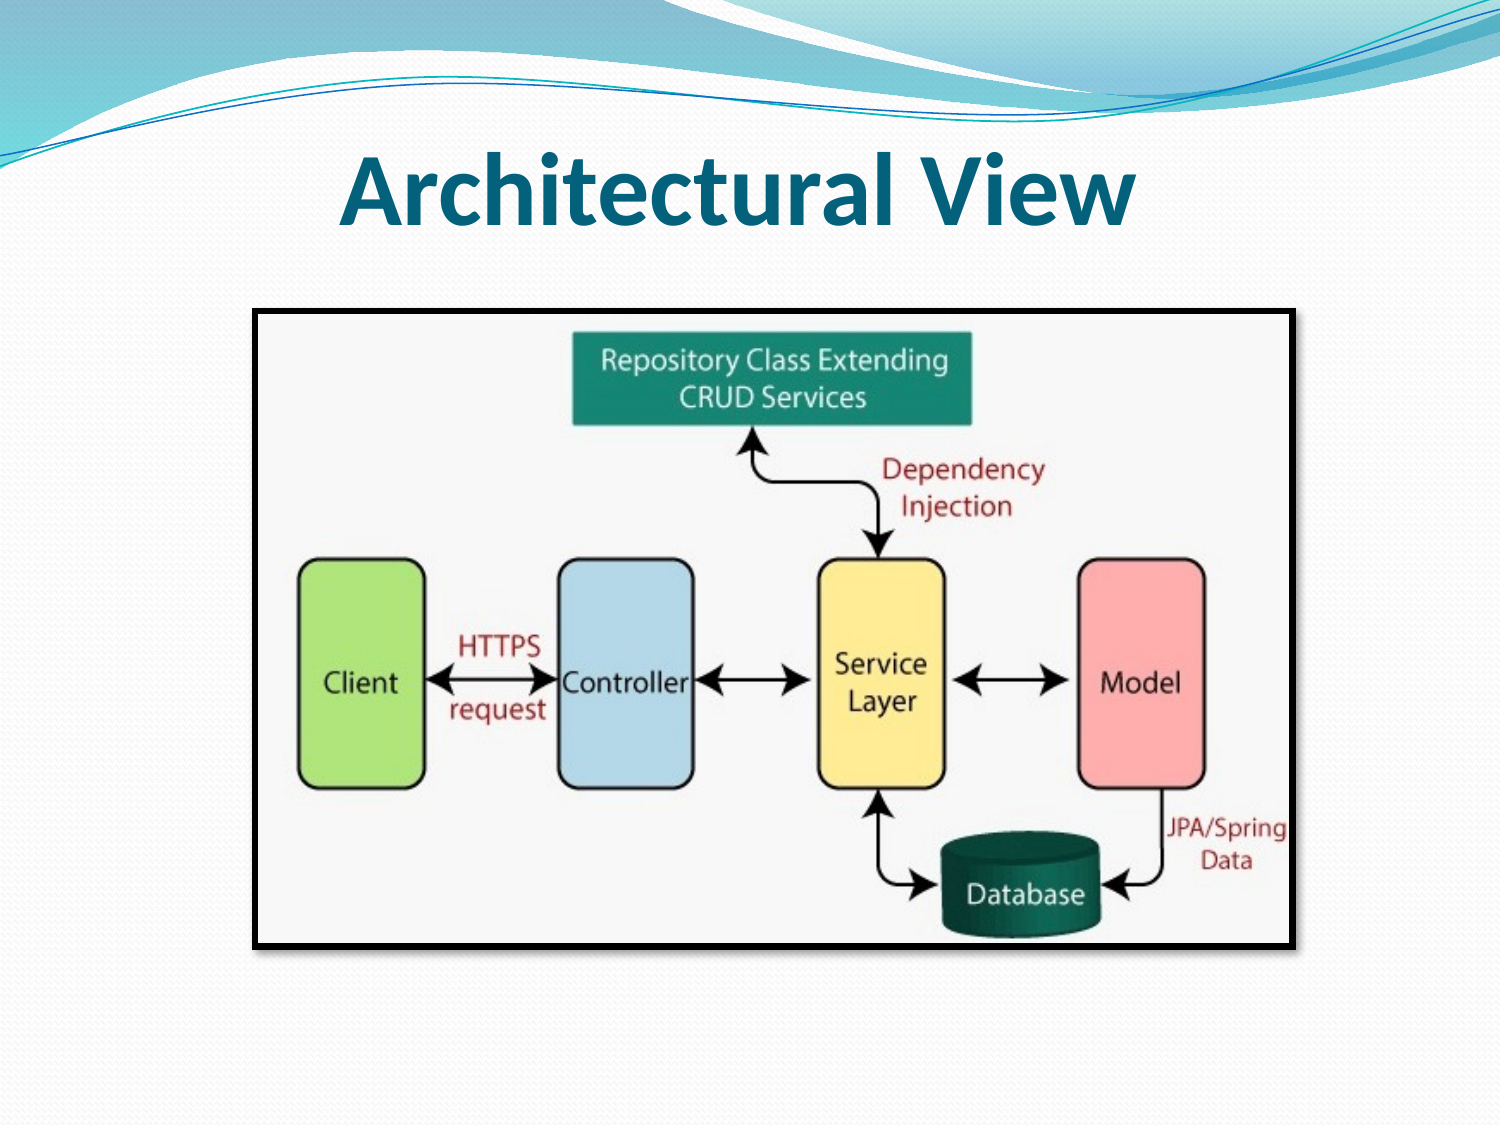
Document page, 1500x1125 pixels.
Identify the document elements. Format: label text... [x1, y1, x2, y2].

picture [257, 314, 1290, 944]
text_box Architectural View [324, 113, 1223, 254]
